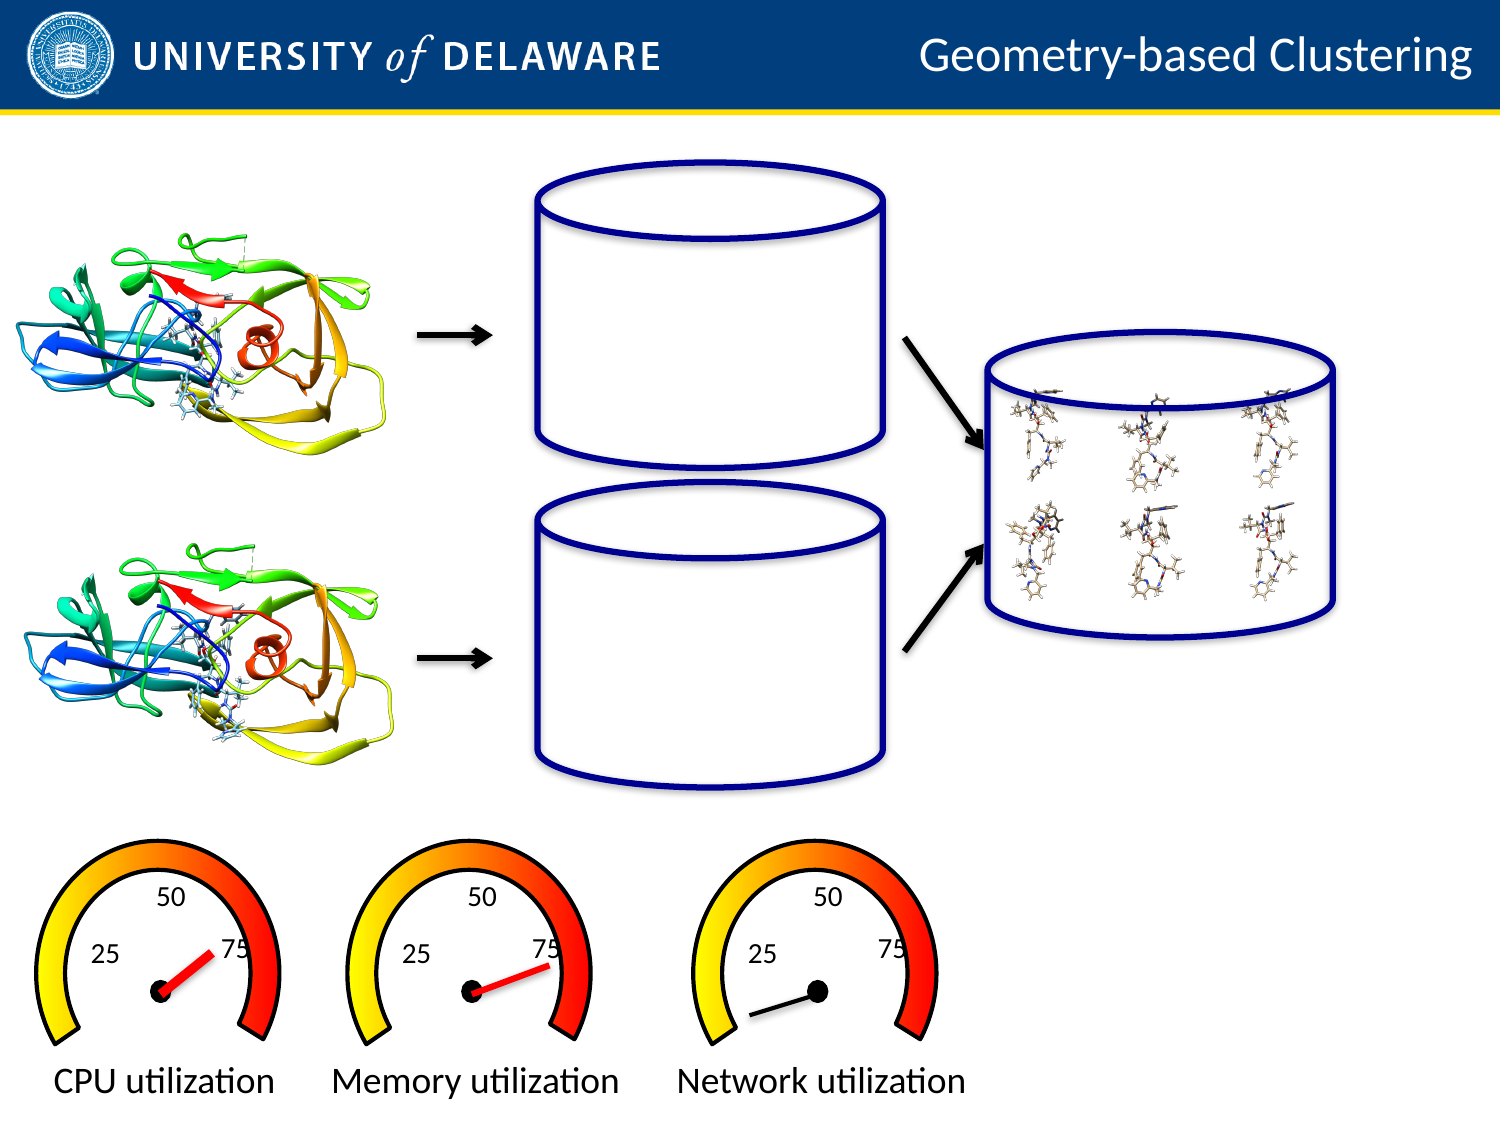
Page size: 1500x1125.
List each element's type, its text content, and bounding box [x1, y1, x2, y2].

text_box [314, 840, 638, 1110]
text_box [904, 337, 985, 451]
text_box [749, 993, 819, 1016]
picture [0, 0, 1500, 1125]
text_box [35, 840, 293, 1110]
text_box [536, 161, 884, 469]
text_box [986, 373, 997, 611]
text_box Geometry-based Clustering [903, 14, 1488, 89]
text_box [659, 840, 985, 1110]
text_box [536, 481, 884, 789]
text_box [989, 331, 1334, 639]
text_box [904, 543, 985, 652]
